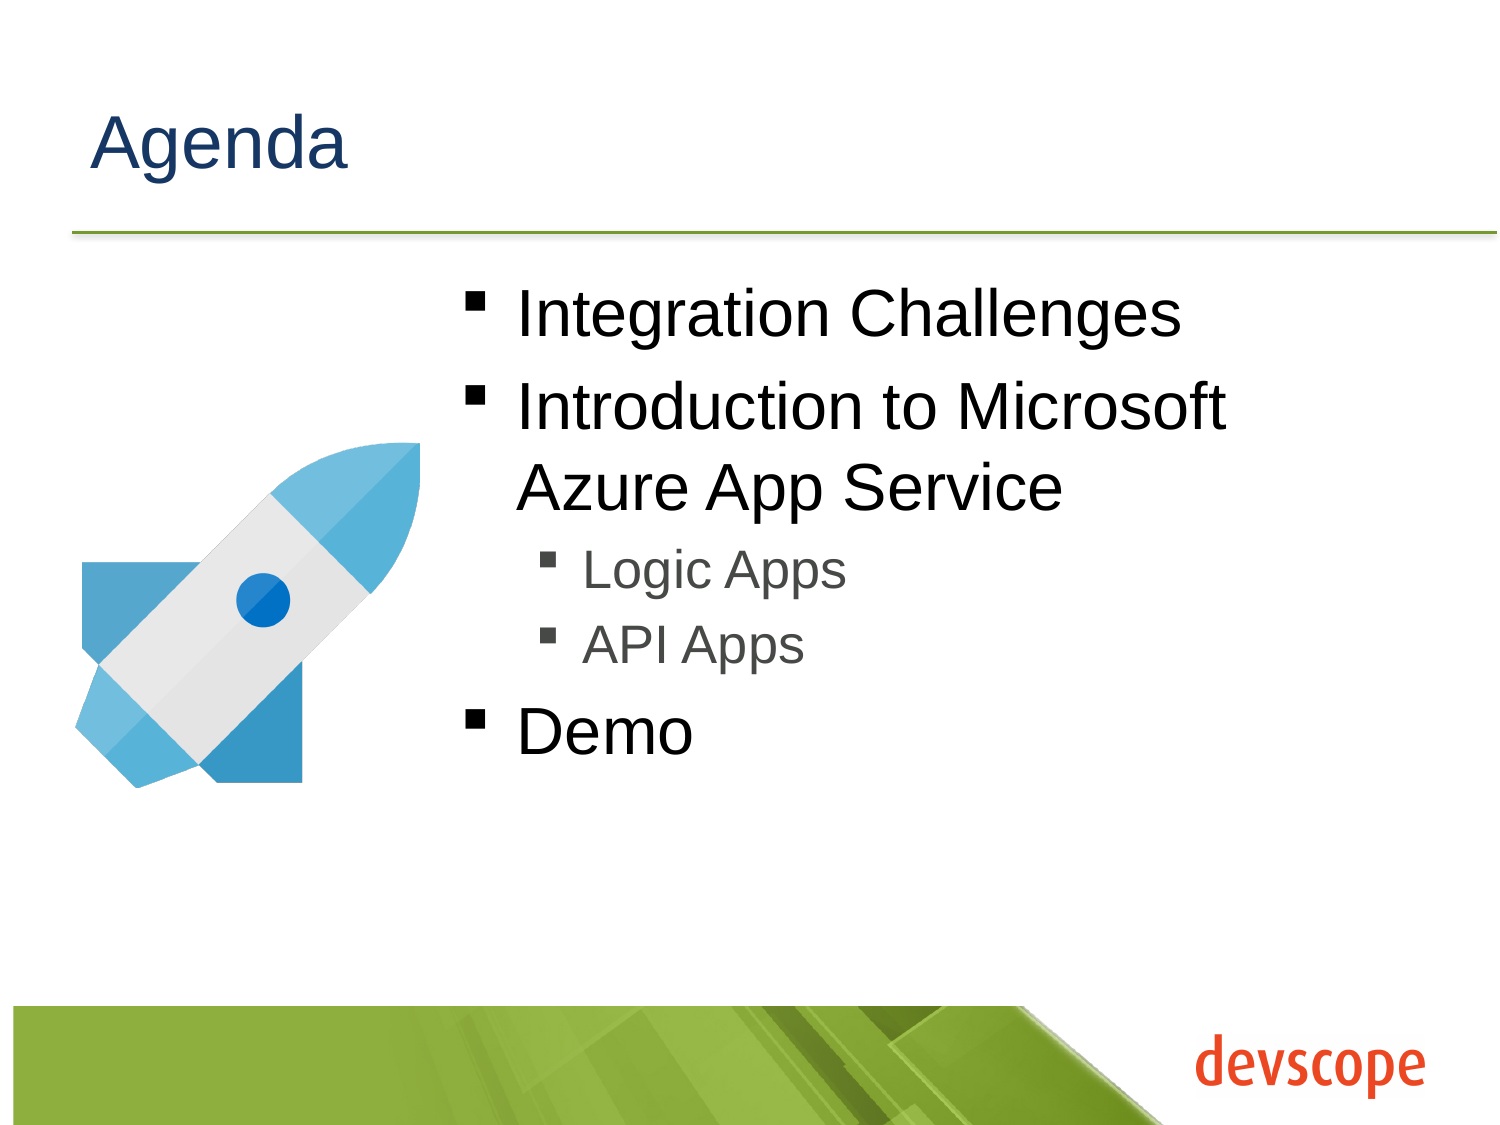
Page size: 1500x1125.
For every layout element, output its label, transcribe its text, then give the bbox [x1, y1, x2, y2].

picture [74, 442, 420, 788]
picture [13, 1006, 1481, 1125]
list Integration Challenges Introduction to Microsoft Azure App Service Logic Apps API Apps Demo [445, 262, 1425, 1005]
title Agenda [75, 45, 1425, 233]
